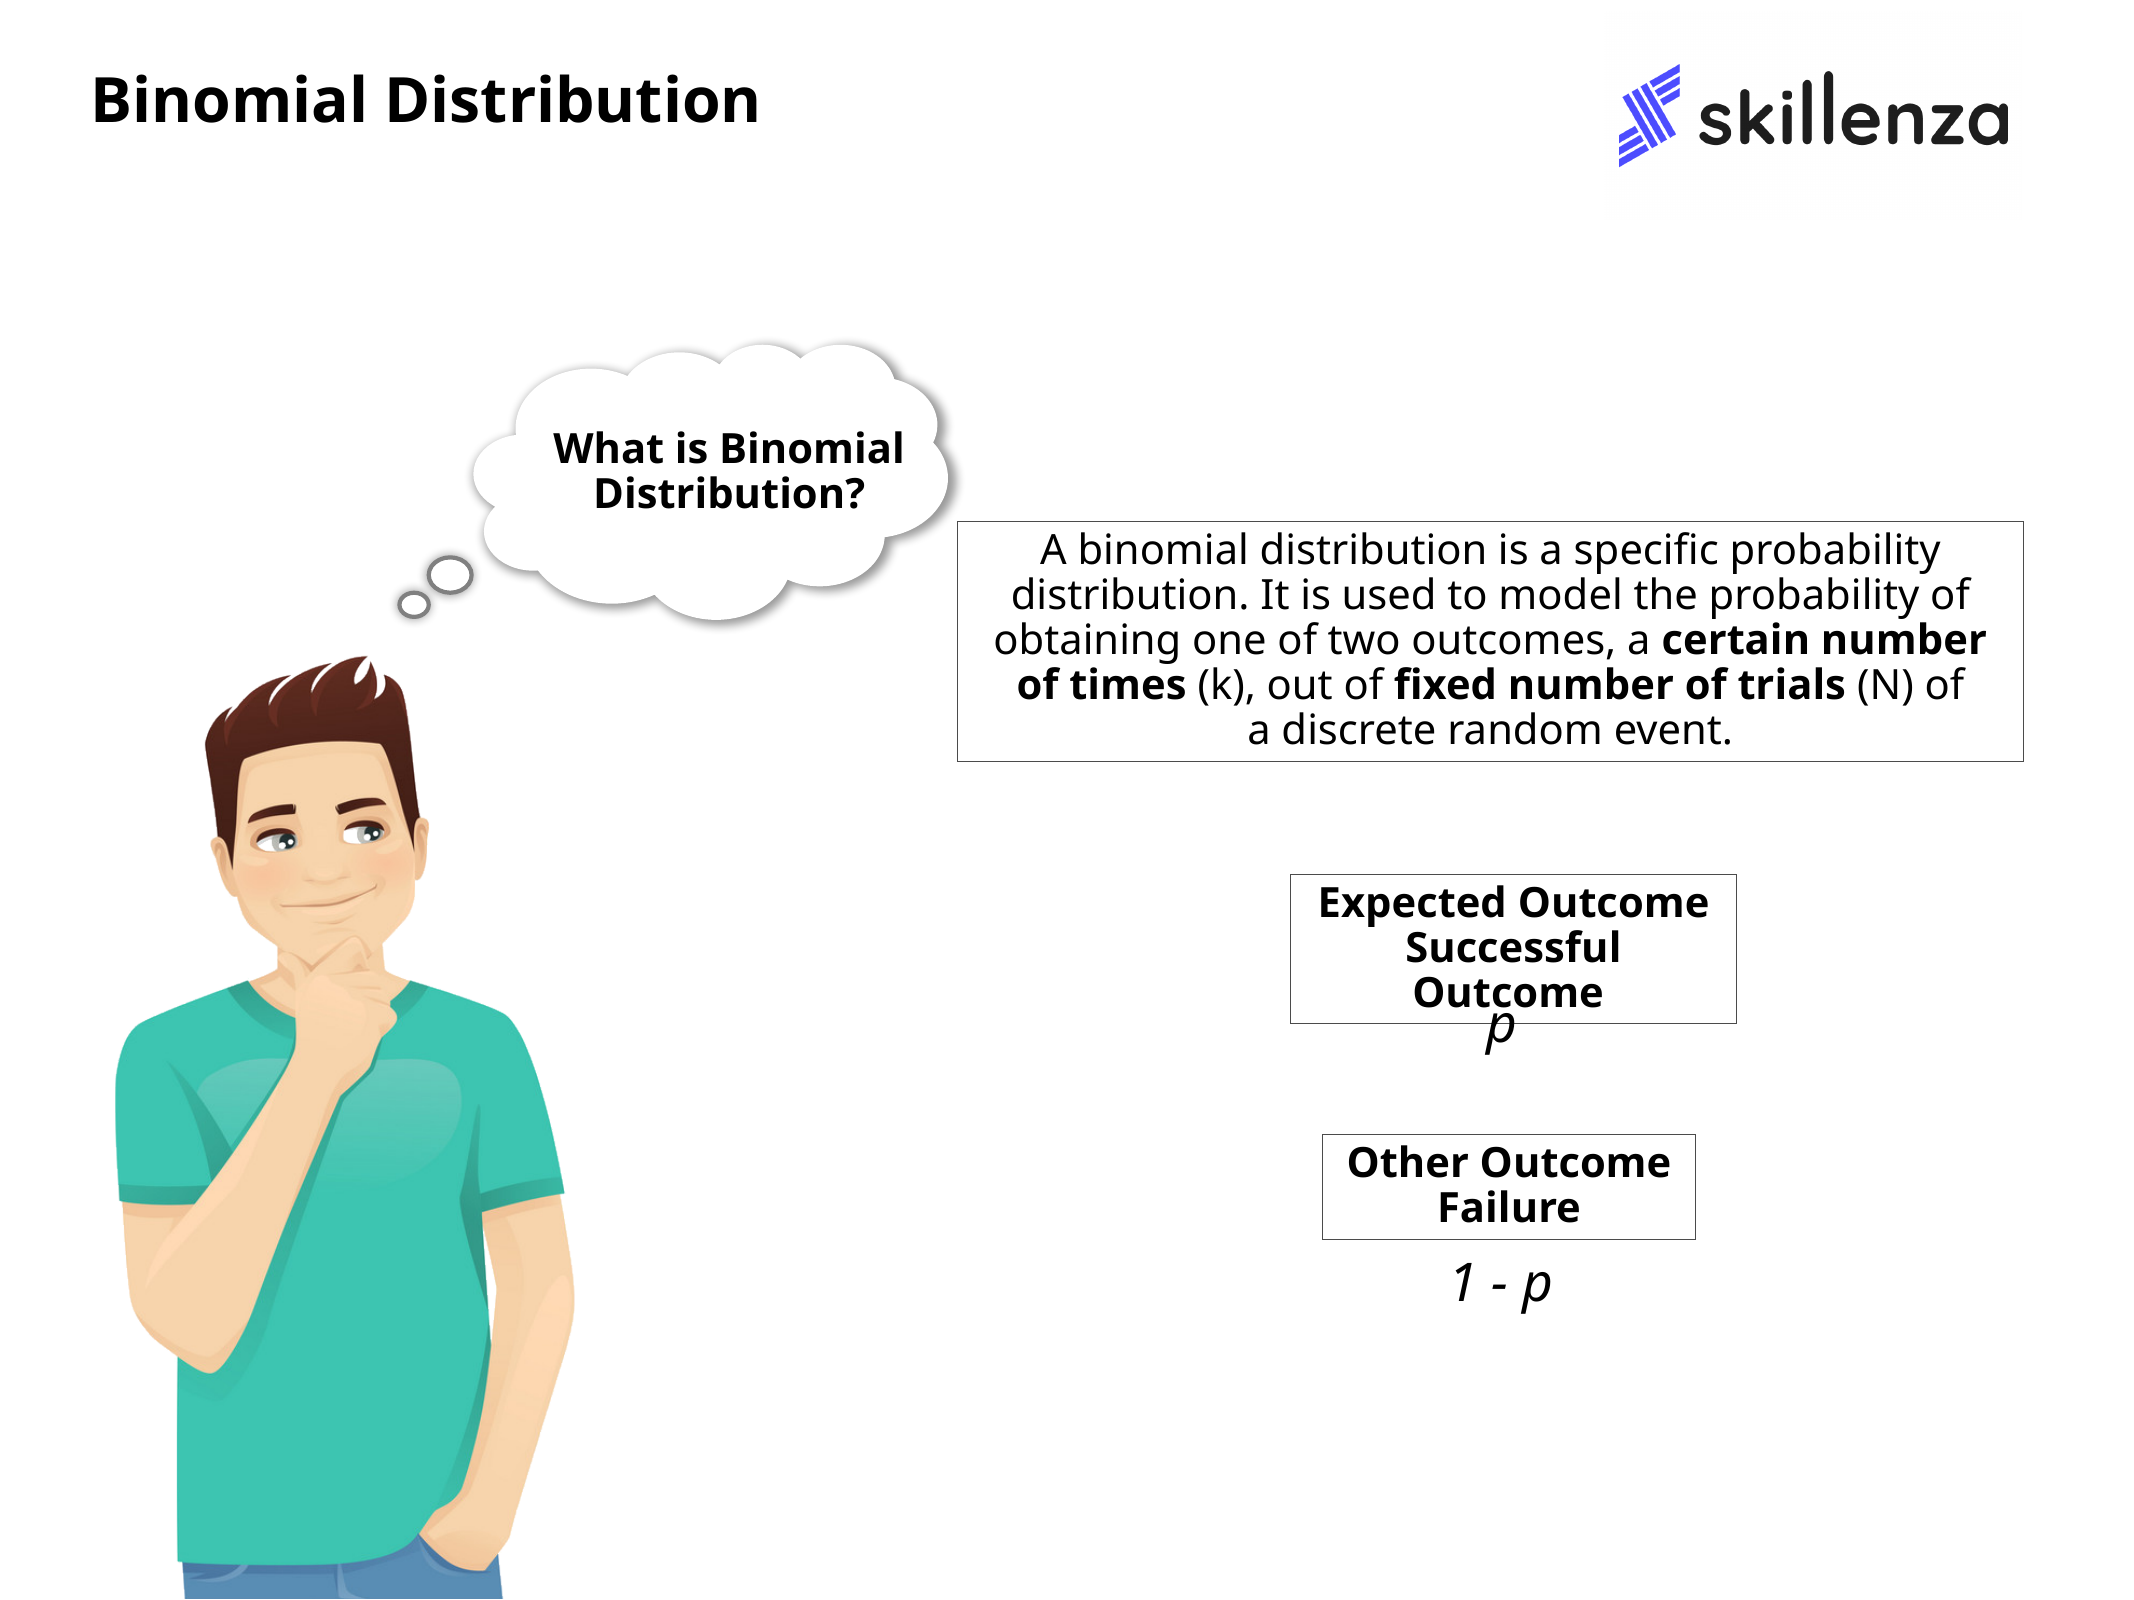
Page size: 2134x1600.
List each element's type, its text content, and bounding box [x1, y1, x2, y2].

text_box Binomial Distribution [75, 61, 946, 144]
text_box Expected Outcome Successful Outcome [1290, 874, 1737, 1024]
picture [1604, 11, 2022, 220]
text_box A binomial distribution is a specific probability distribution. It is used to model the probability of obtaining one of two outcomes, a certain number of times (k), out of fixed number of trials (N) of a discrete random event. [957, 521, 2024, 762]
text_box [399, 345, 946, 618]
text_box 1 - p [1433, 1248, 1572, 1321]
text_box p [1471, 989, 1587, 1062]
text_box Other Outcome Failure [1322, 1134, 1696, 1240]
picture [0, 526, 754, 1600]
